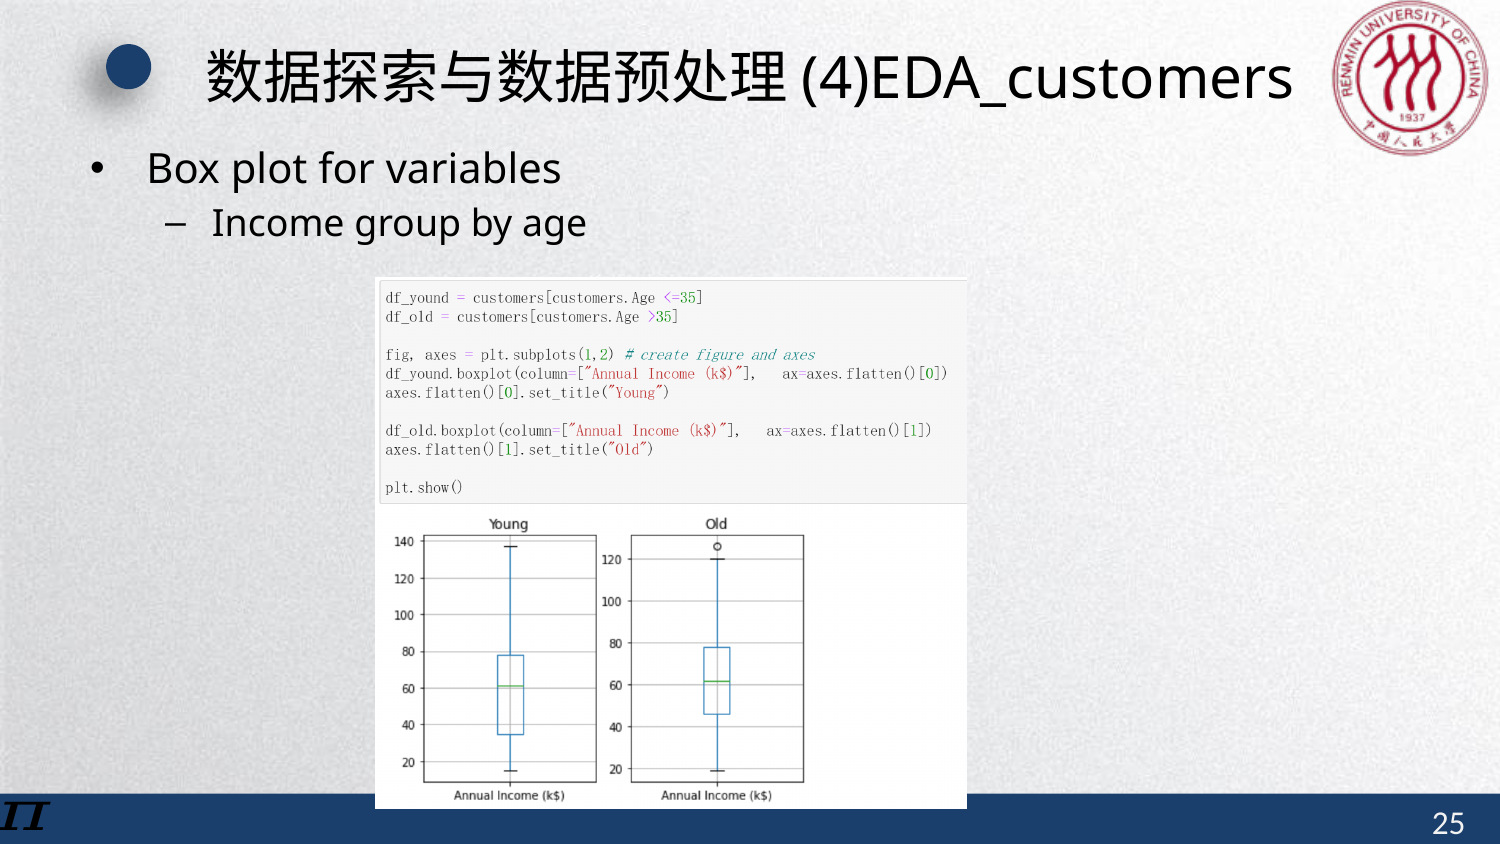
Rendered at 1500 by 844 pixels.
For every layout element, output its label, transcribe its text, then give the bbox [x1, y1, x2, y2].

picture [0, 0, 1500, 809]
title 数据探索与数据预处理(4)EDA_customers [75, 33, 1425, 116]
list Box plot for variables Income group by age [75, 134, 1425, 781]
